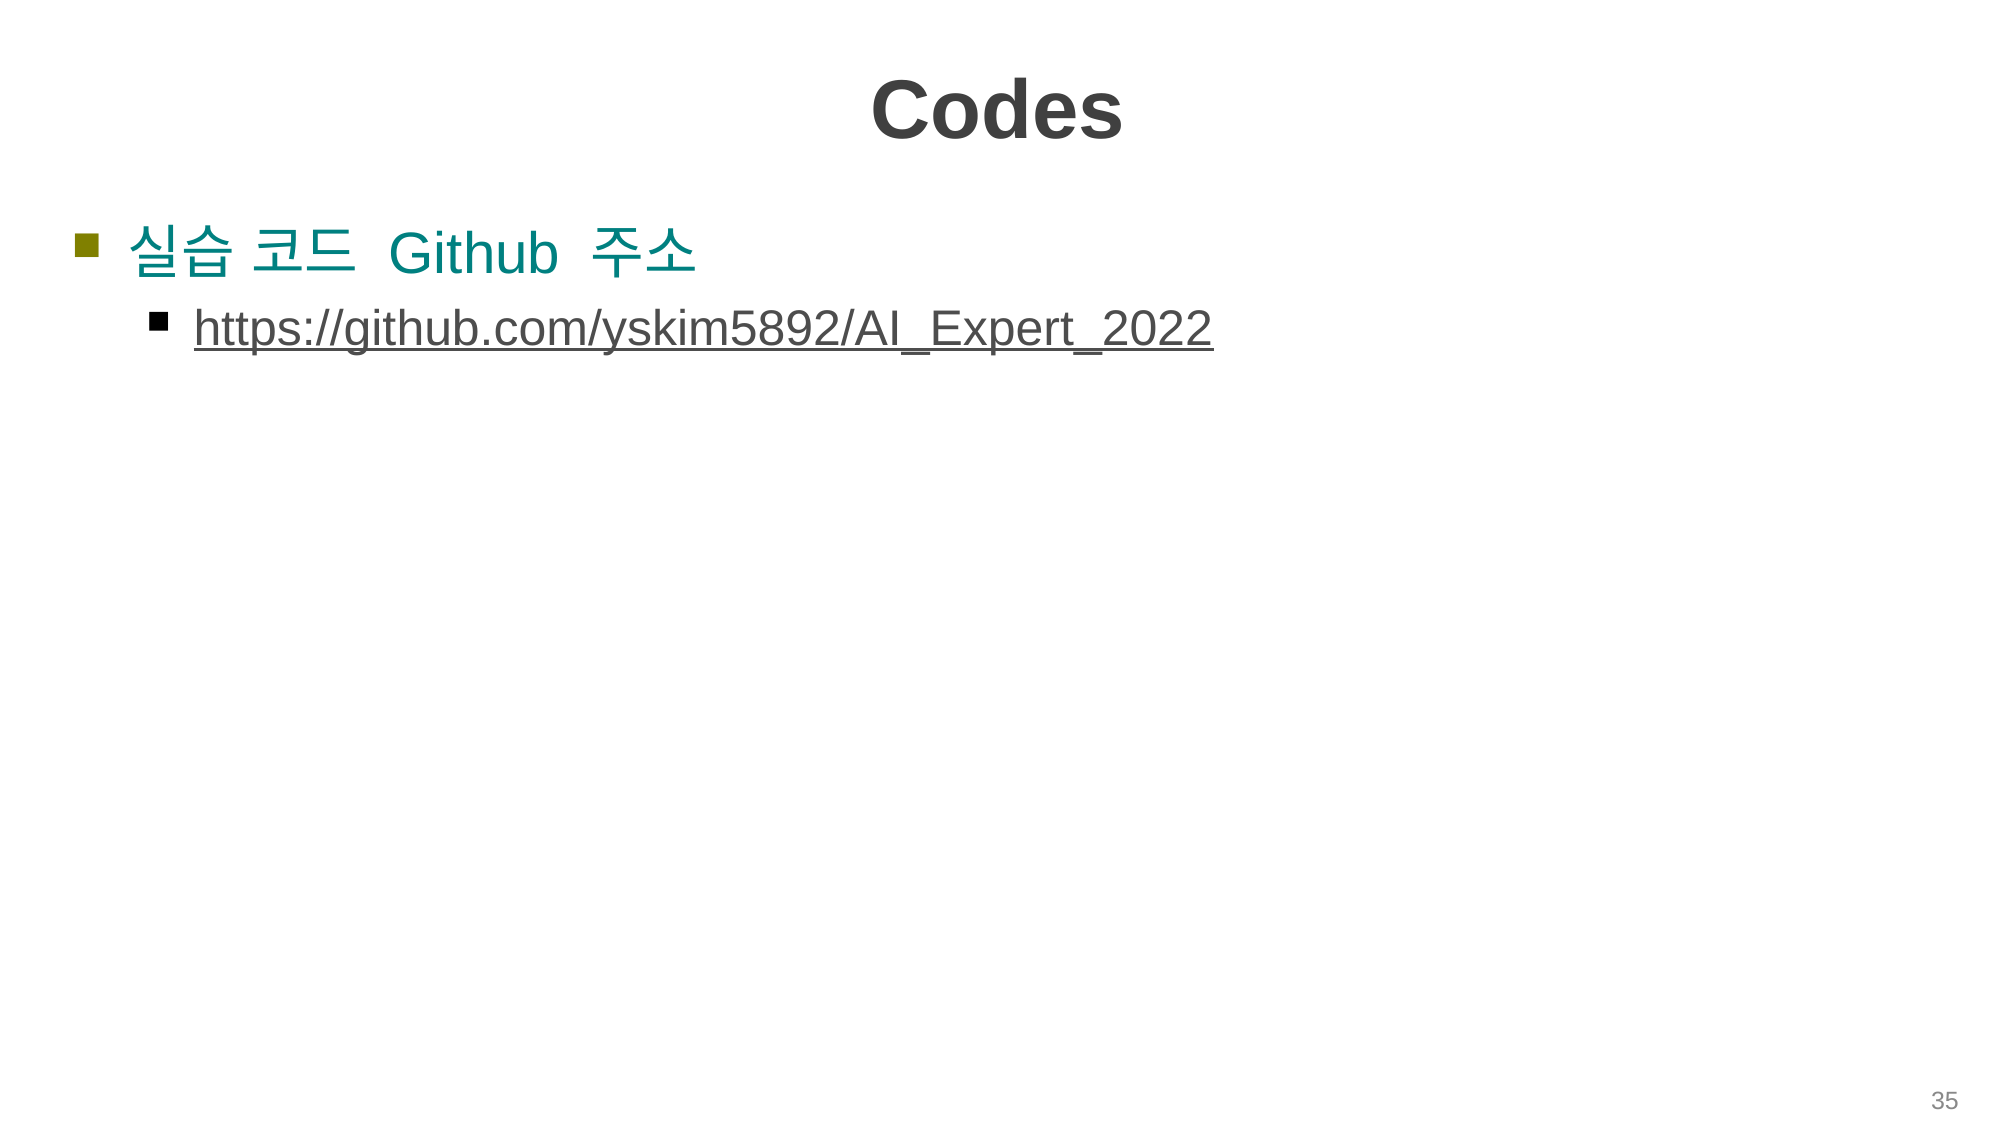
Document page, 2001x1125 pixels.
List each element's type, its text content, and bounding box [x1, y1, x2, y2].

list 실습 코드 Github 주소 https://github.com/yskim5892/AI_Expert_2022 [56, 207, 1941, 1036]
title Codes [54, 24, 1941, 185]
slide_number 35 [1897, 1081, 1993, 1123]
